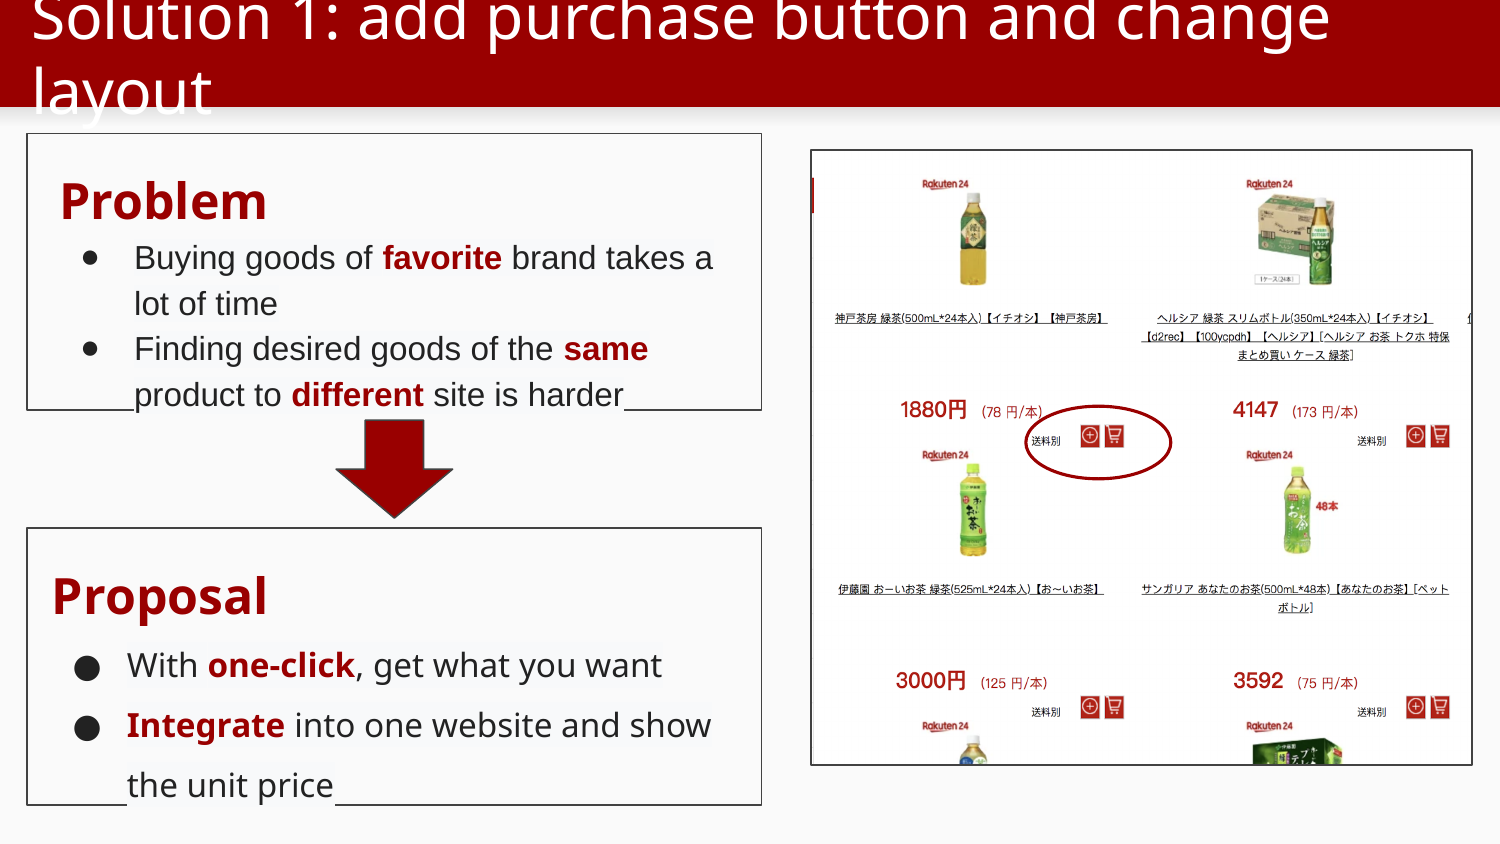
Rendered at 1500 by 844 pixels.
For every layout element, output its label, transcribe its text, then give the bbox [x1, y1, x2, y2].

picture [811, 150, 1472, 765]
title Solution 1: add purchase button and change layout [16, 2, 1464, 102]
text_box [26, 133, 762, 806]
